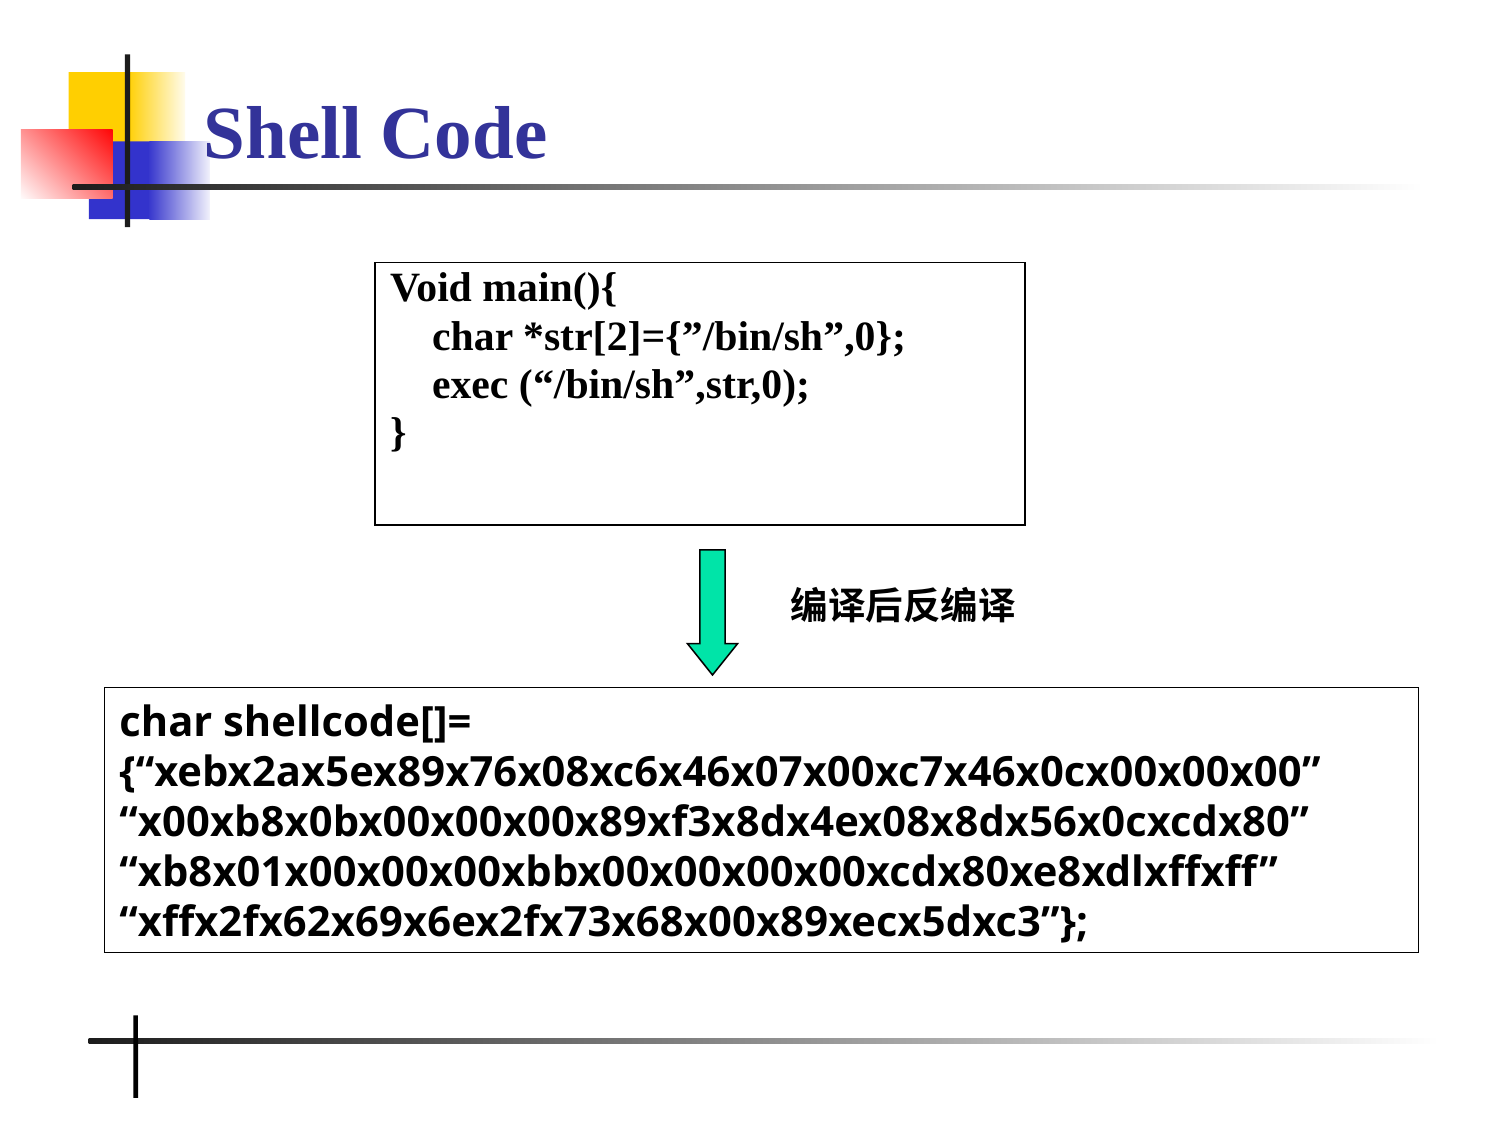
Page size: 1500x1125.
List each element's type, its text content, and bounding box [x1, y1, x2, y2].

text_box char shellcode[]= {“xebx2ax5ex89x76x08xc6x46x07x00xc7x46x0cx00x00x00” “x00xb8x0bx00x00x00x89xf3x8dx4ex08x8dx56x0cxcdx80” “xb8x01x00x00x00xbbx00x00x00x00xcdx80xe8xdlxffxff” “xffx2fx62x69x6ex2fx73x68x00x89xecx5dxc3”}; [104, 687, 1419, 953]
text_box [687, 549, 738, 676]
title Shell Code [188, 23, 1468, 181]
text_box 编译后反编译 [775, 574, 1031, 635]
list Void main(){ char *str[2]={”/bin/sh”,0}; exec (“/bin/sh”,str,0); } [374, 262, 1026, 526]
